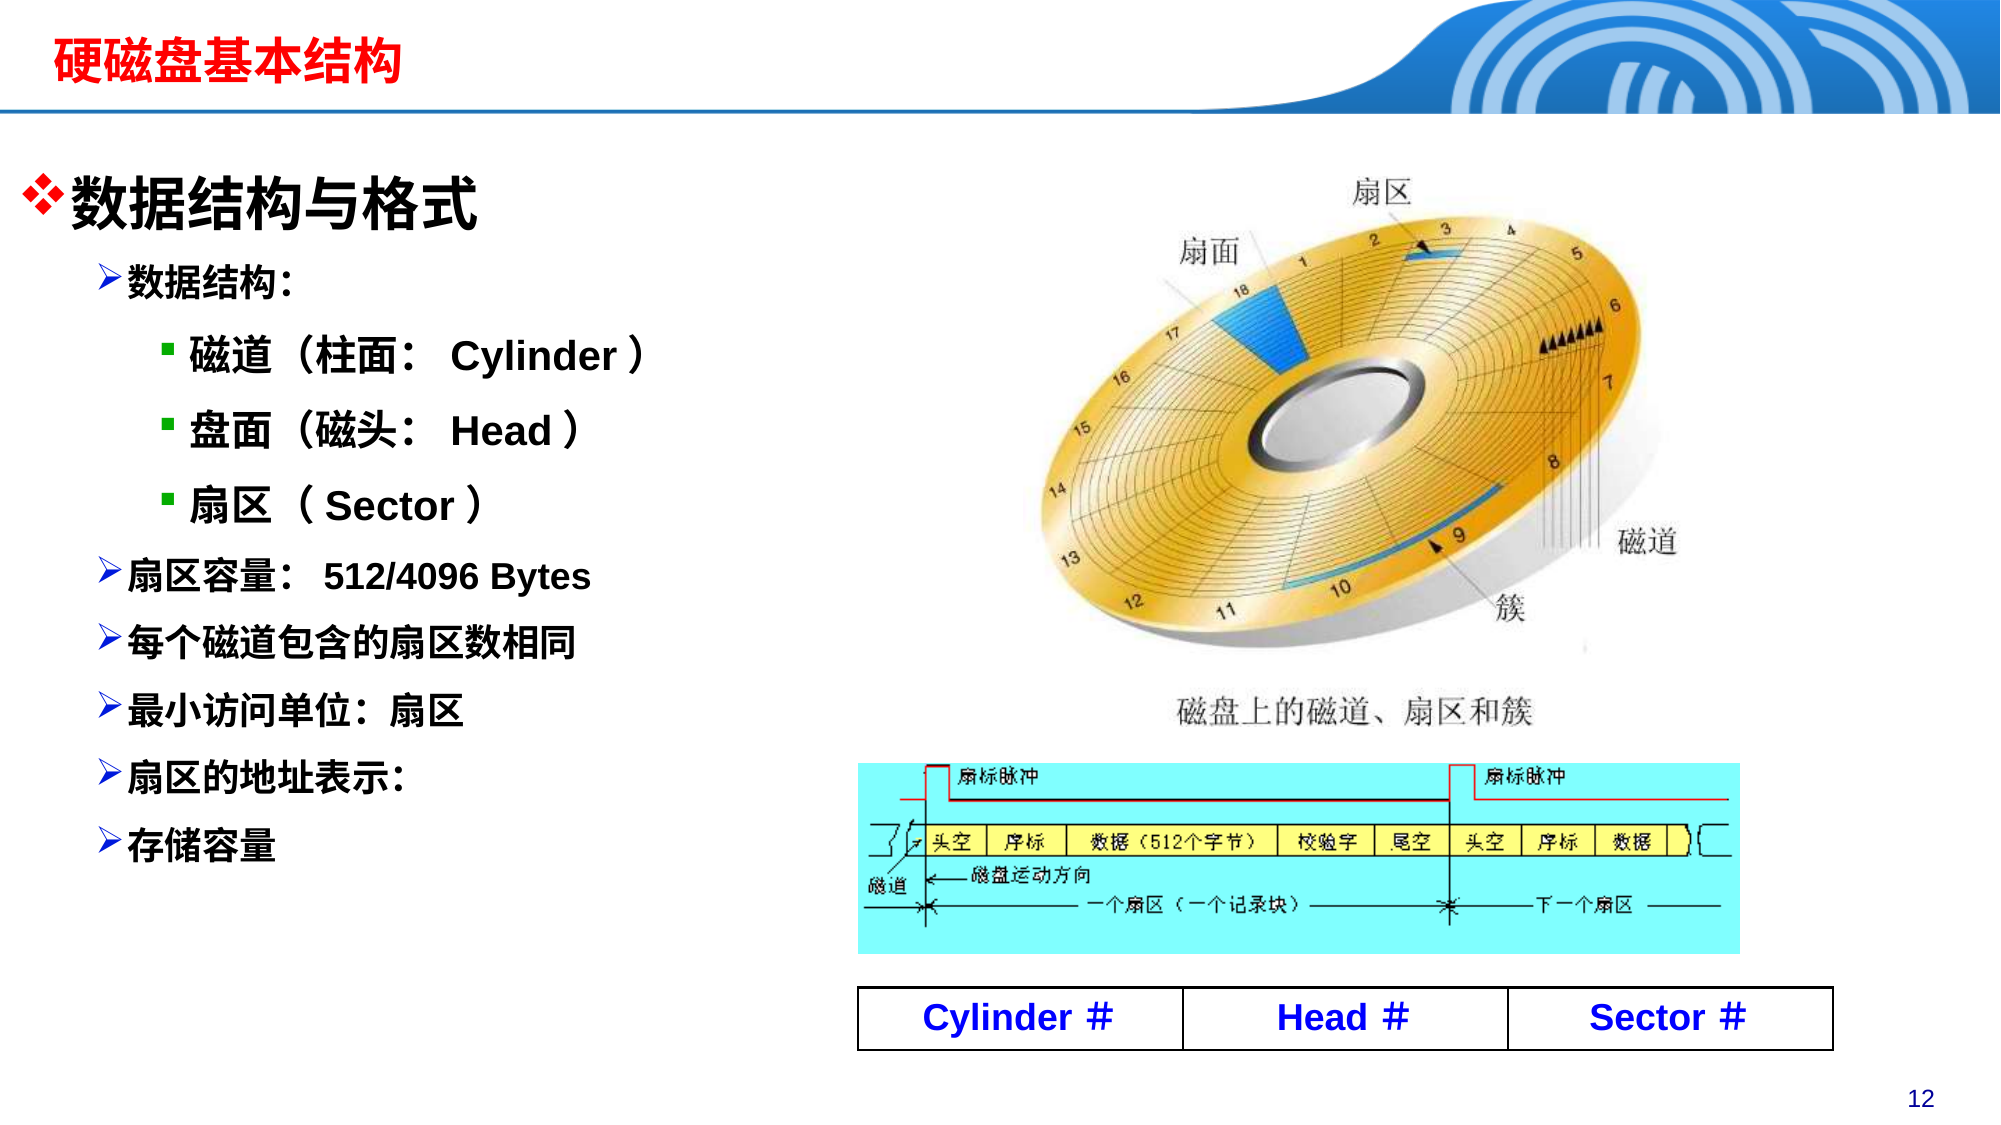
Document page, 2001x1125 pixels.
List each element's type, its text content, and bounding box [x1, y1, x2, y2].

picture [1023, 175, 1697, 727]
picture [857, 762, 1740, 955]
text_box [857, 987, 1834, 1051]
title 硬磁盘基本结构 [42, 33, 907, 96]
picture [0, 0, 2000, 114]
list 数据结构与格式 数据结构： 磁道（柱面：Cylinder） 盘面（磁头：Head） 扇区（Sector） 扇区容量：512/4096 Bytes 每个磁道包含的扇区数相同 最小访问单位：扇区 扇区的地址表示： 存储容量 [6, 127, 836, 1076]
